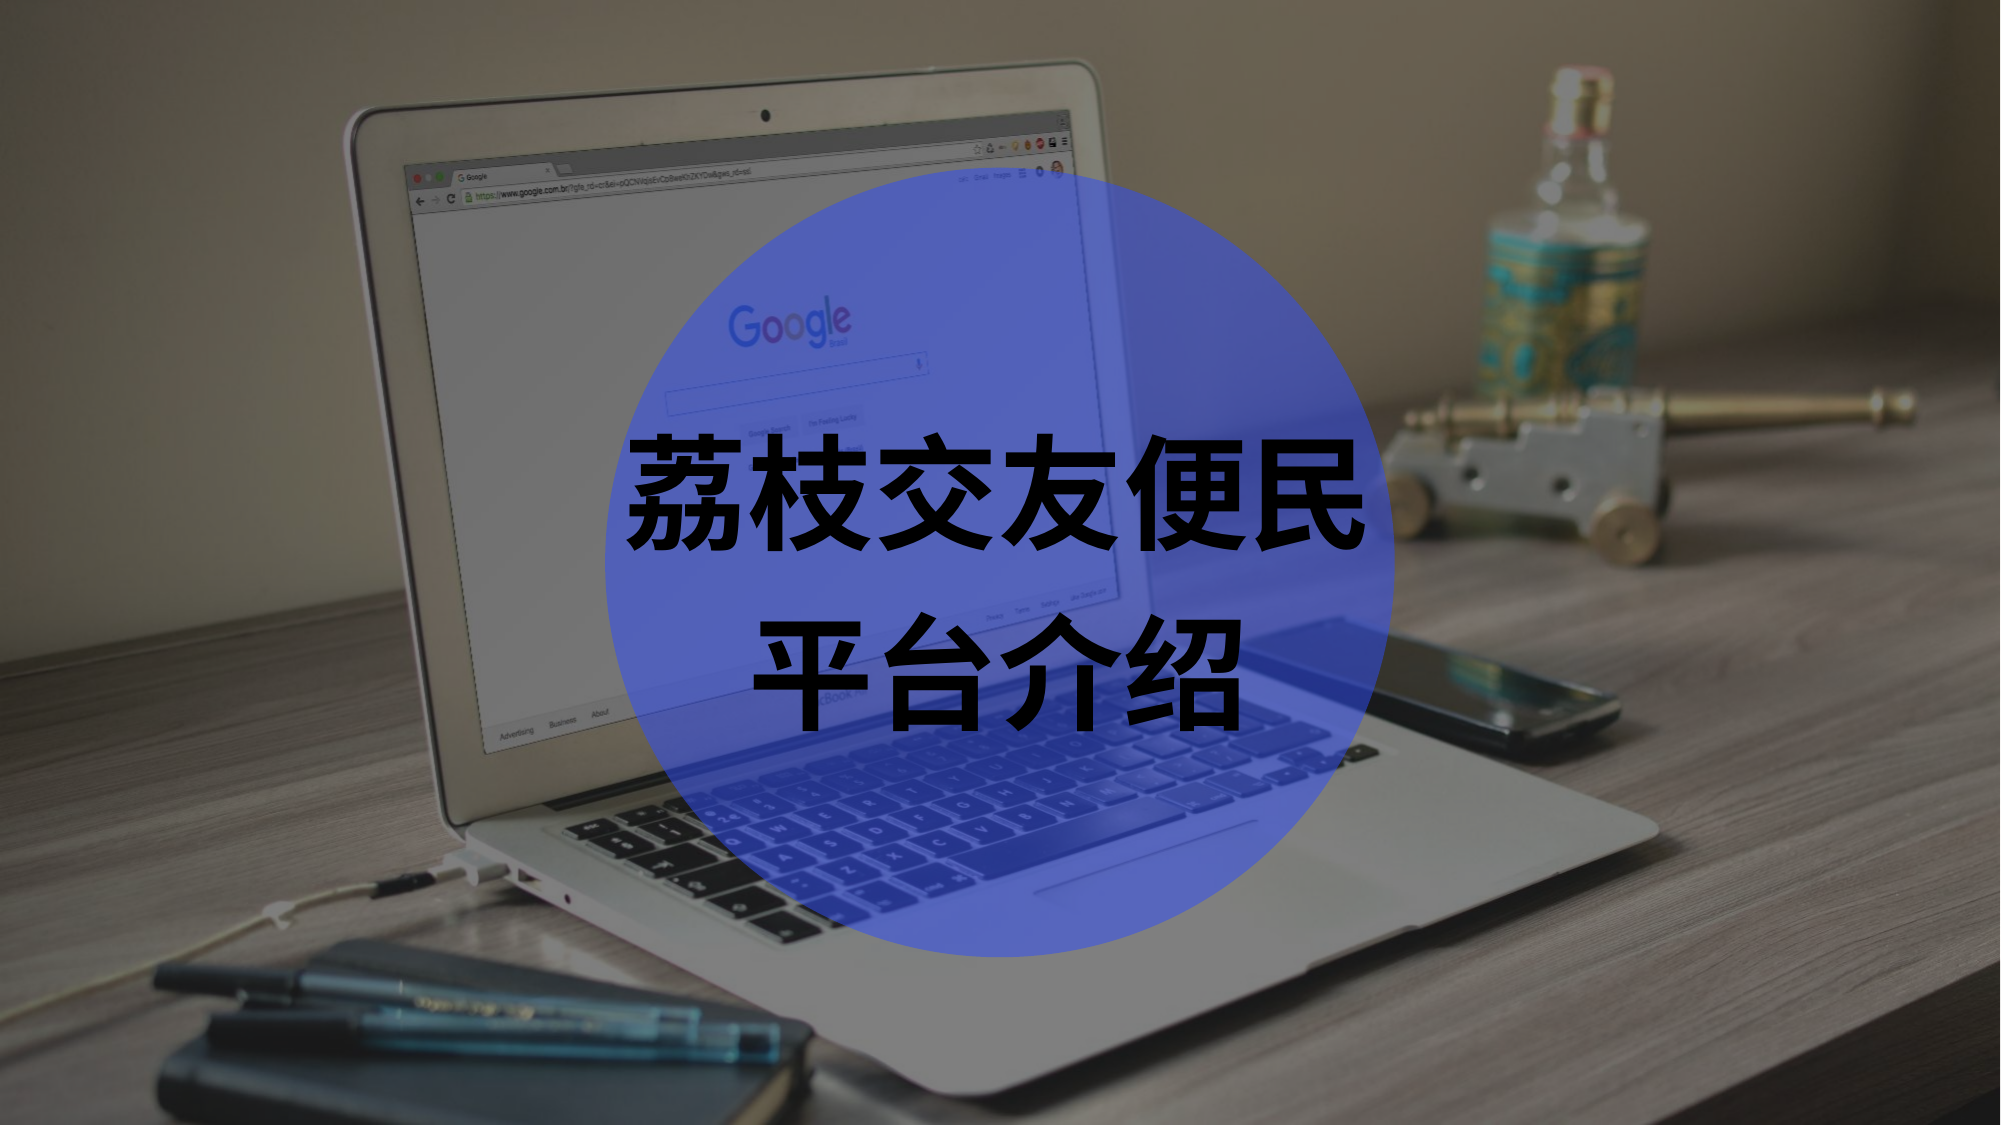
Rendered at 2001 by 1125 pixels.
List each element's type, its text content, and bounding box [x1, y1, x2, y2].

picture [0, 0, 2001, 1125]
title 荔枝交友便民平台介绍 [605, 331, 1393, 800]
